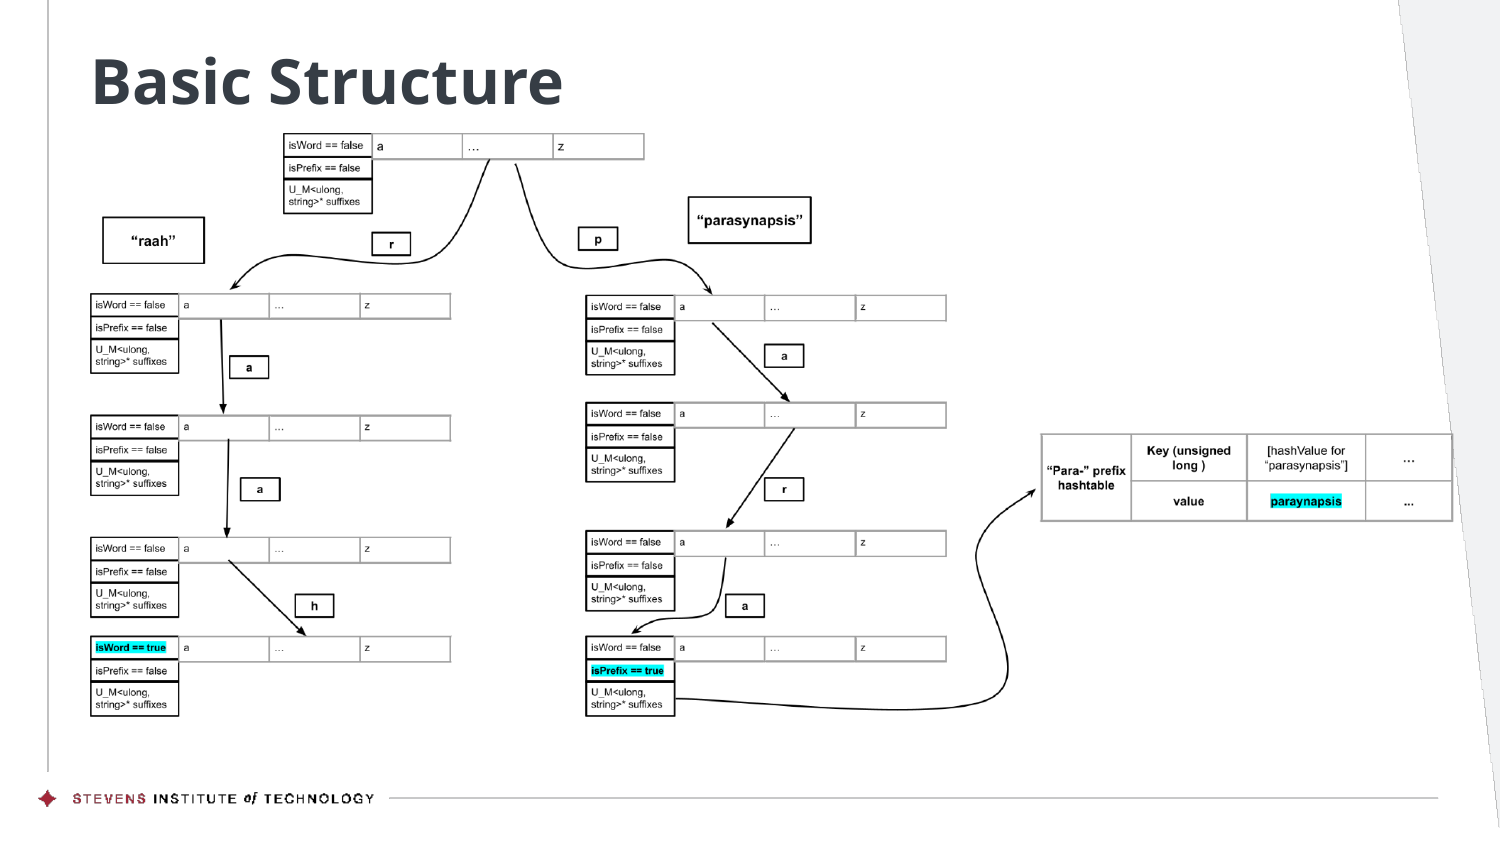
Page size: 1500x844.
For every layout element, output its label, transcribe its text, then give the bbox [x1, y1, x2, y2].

picture [0, 0, 1500, 844]
title Basic Structure [79, 44, 1398, 114]
